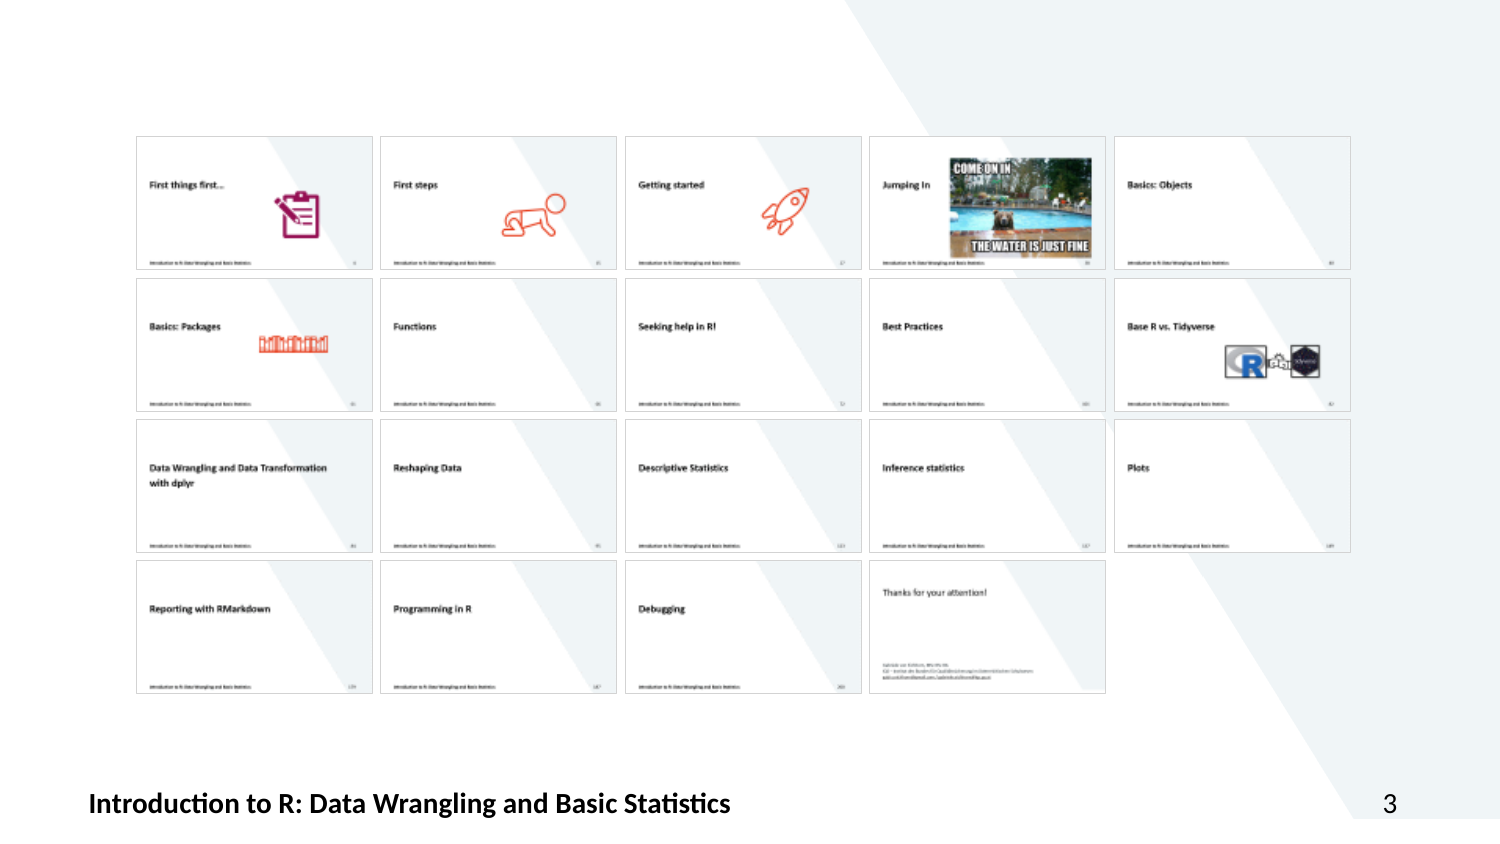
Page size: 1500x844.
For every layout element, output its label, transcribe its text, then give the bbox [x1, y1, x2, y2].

footer Introduction to R: Data Wrangling and Basic Statistics [88, 785, 1217, 819]
picture [0, 0, 1500, 819]
slide_number 3 [1239, 785, 1398, 819]
